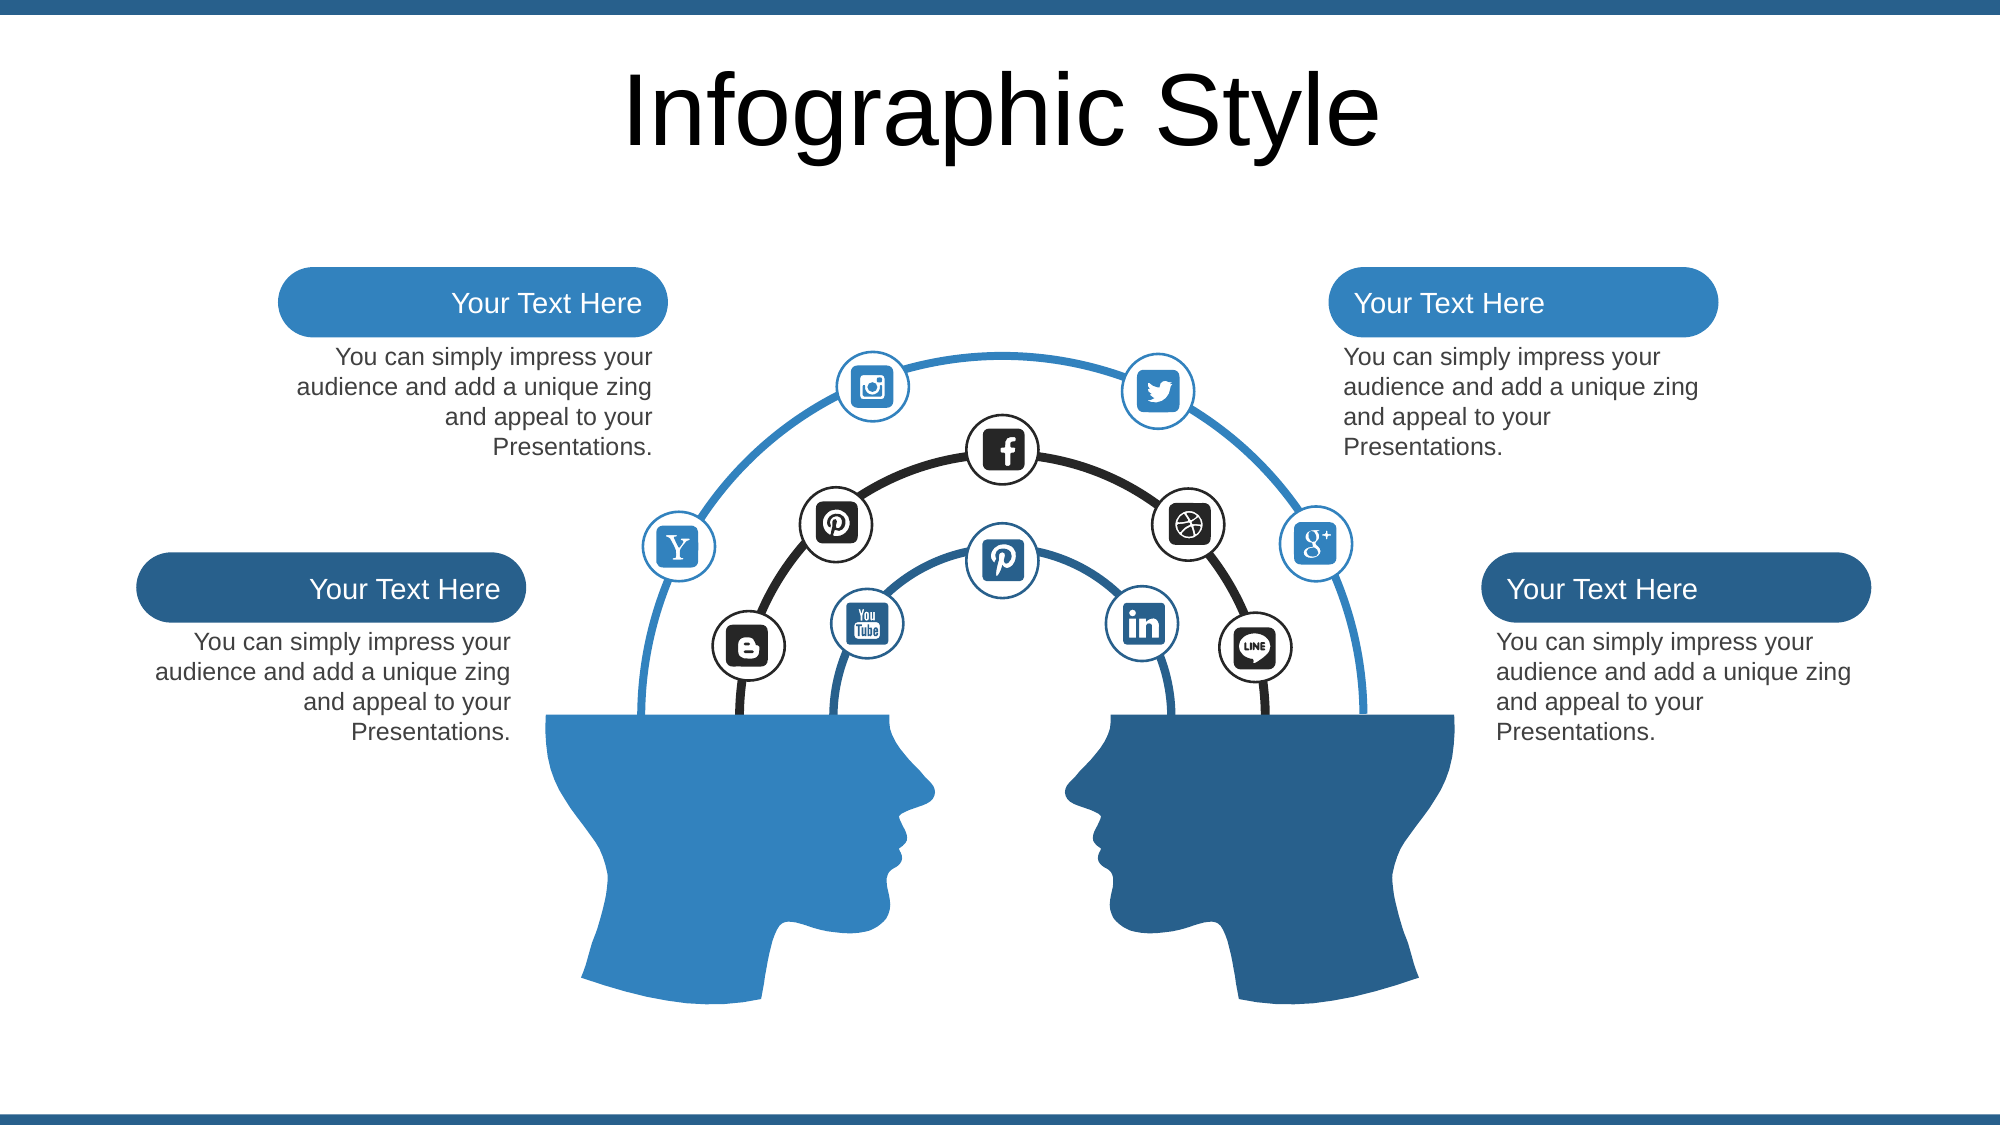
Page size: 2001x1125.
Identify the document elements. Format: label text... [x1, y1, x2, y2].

text_box [1232, 626, 1277, 671]
text_box [725, 624, 768, 667]
text_box [1136, 369, 1180, 413]
text_box [1293, 522, 1337, 565]
text_box [1189, 405, 1303, 513]
text_box [856, 451, 967, 500]
text_box [1168, 502, 1211, 545]
text_box [734, 680, 748, 714]
text_box [756, 539, 807, 614]
text_box Your Text Here [277, 267, 668, 338]
text_box [711, 610, 786, 682]
text_box [641, 510, 717, 583]
list Infographic Style [53, 55, 1952, 175]
text_box [1257, 681, 1271, 714]
text_box [981, 538, 1026, 583]
text_box [883, 546, 967, 596]
text_box [1104, 585, 1180, 663]
text_box [1205, 552, 1250, 615]
text_box Your Text Here [1481, 552, 1872, 623]
text_box [982, 428, 1025, 471]
text_box [1064, 714, 1455, 1005]
text_box [815, 501, 858, 544]
text_box [1038, 451, 1160, 510]
text_box [1121, 352, 1196, 430]
text_box [830, 587, 905, 660]
text_box [798, 486, 874, 564]
text_box [545, 714, 936, 1005]
text_box [1155, 654, 1177, 714]
text_box [1278, 505, 1354, 583]
text_box Your Text Here [1328, 267, 1719, 338]
text_box Your Text Here [136, 552, 527, 623]
text_box [845, 601, 890, 646]
text_box [835, 350, 910, 423]
text_box [1151, 487, 1226, 562]
text_box [1038, 546, 1122, 598]
text_box [1331, 575, 1369, 714]
text_box [965, 413, 1040, 486]
text_box [1122, 601, 1167, 646]
text_box You can simply impress your audience and add a unique zing and appeal to your Presentations. [277, 332, 668, 468]
text_box You can simply impress your audience and add a unique zing and appeal to your Presentations. [1328, 332, 1719, 468]
text_box [656, 525, 699, 568]
text_box You can simply impress your audience and add a unique zing and appeal to your Presentations. [136, 618, 527, 753]
text_box [850, 365, 894, 408]
text_box [903, 350, 1125, 382]
text_box [965, 522, 1040, 600]
text_box [697, 391, 838, 521]
text_box You can simply impress your audience and add a unique zing and appeal to your Presentations. [1481, 618, 1872, 753]
text_box [828, 650, 851, 714]
text_box [1218, 611, 1293, 684]
text_box [636, 579, 673, 714]
